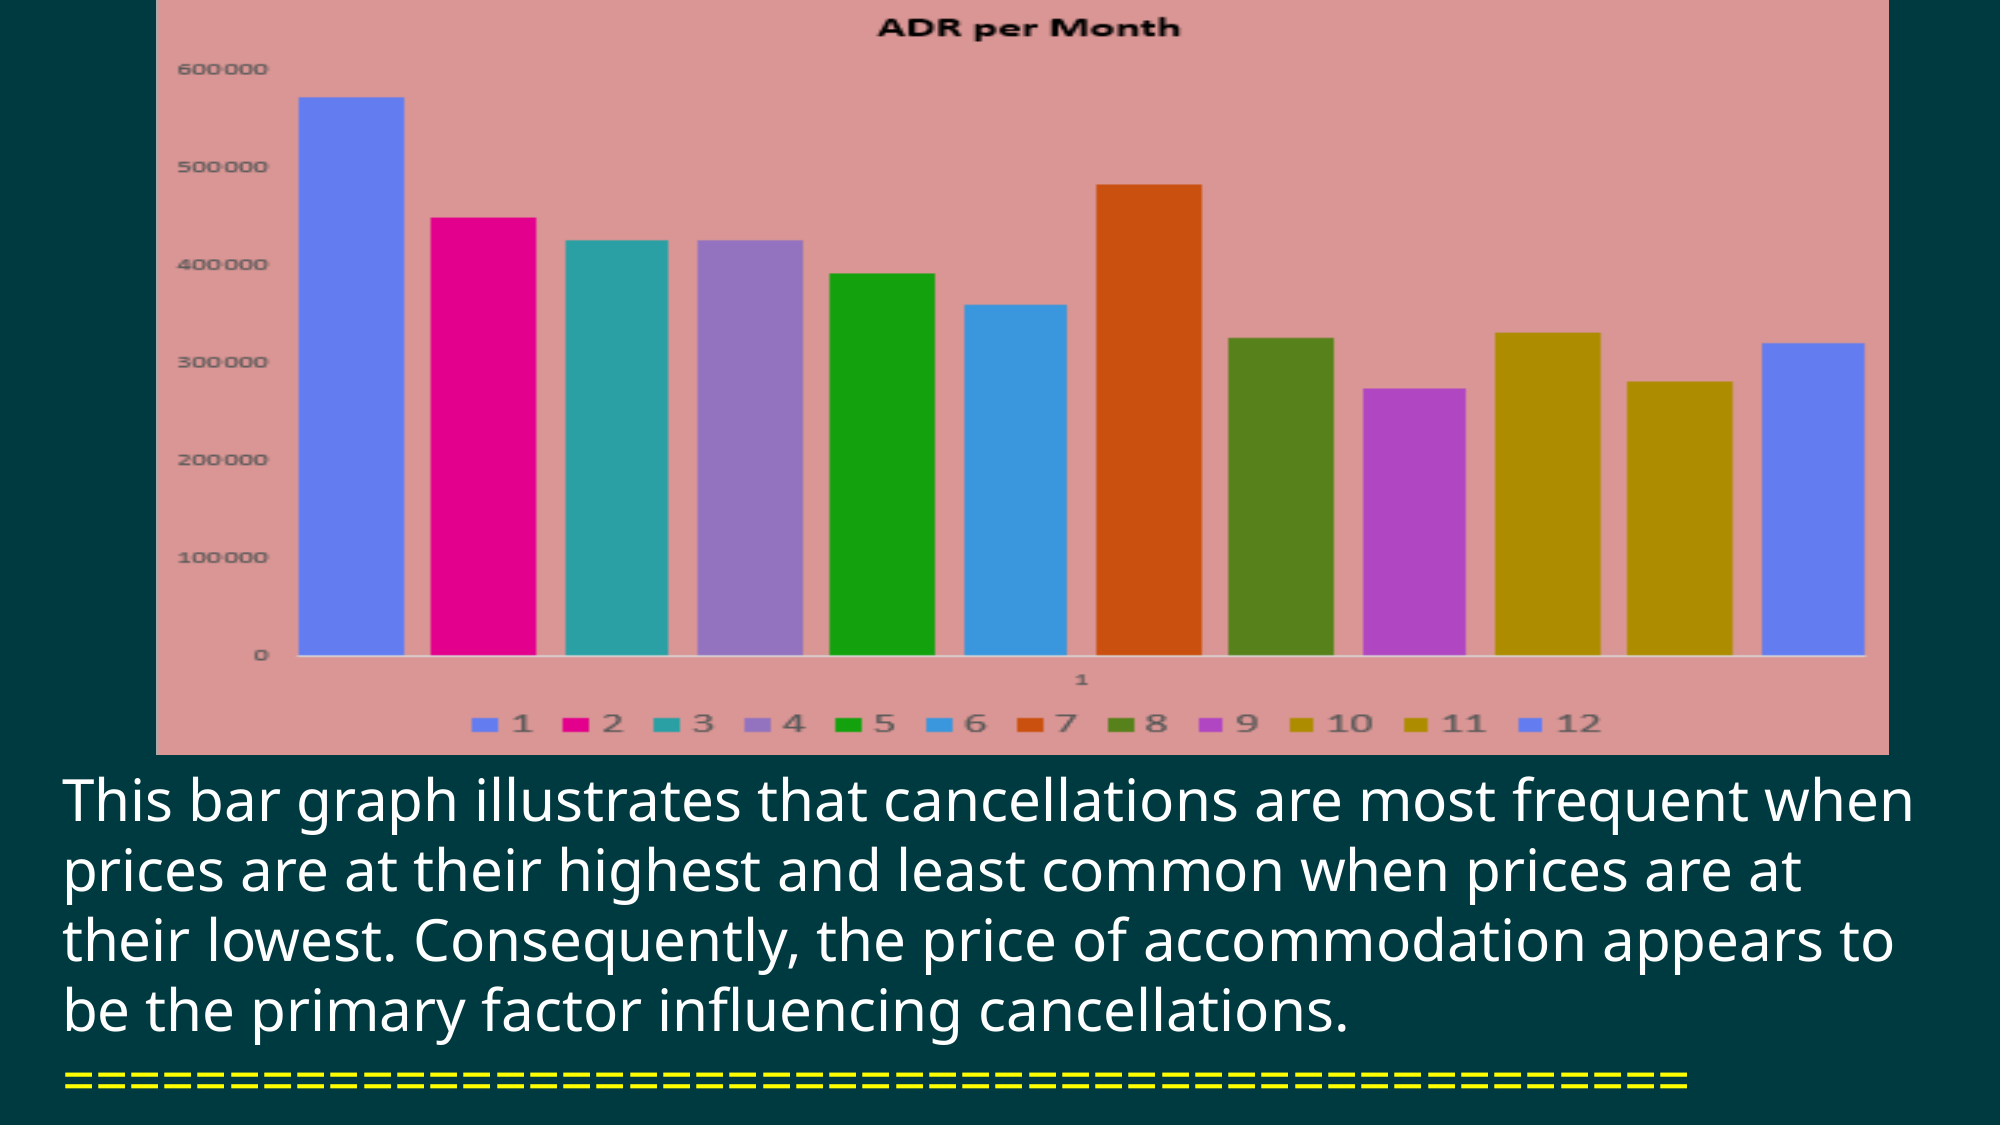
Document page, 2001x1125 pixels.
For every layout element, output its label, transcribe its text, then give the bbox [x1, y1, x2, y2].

text_box This bar graph illustrates that cancellations are most frequent when prices are at their highest and least common when prices are at their lowest. Consequently, the price of accommodation appears to be the primary factor influencing cancellations. ================================================= [47, 755, 1950, 1121]
picture [156, 0, 1889, 755]
